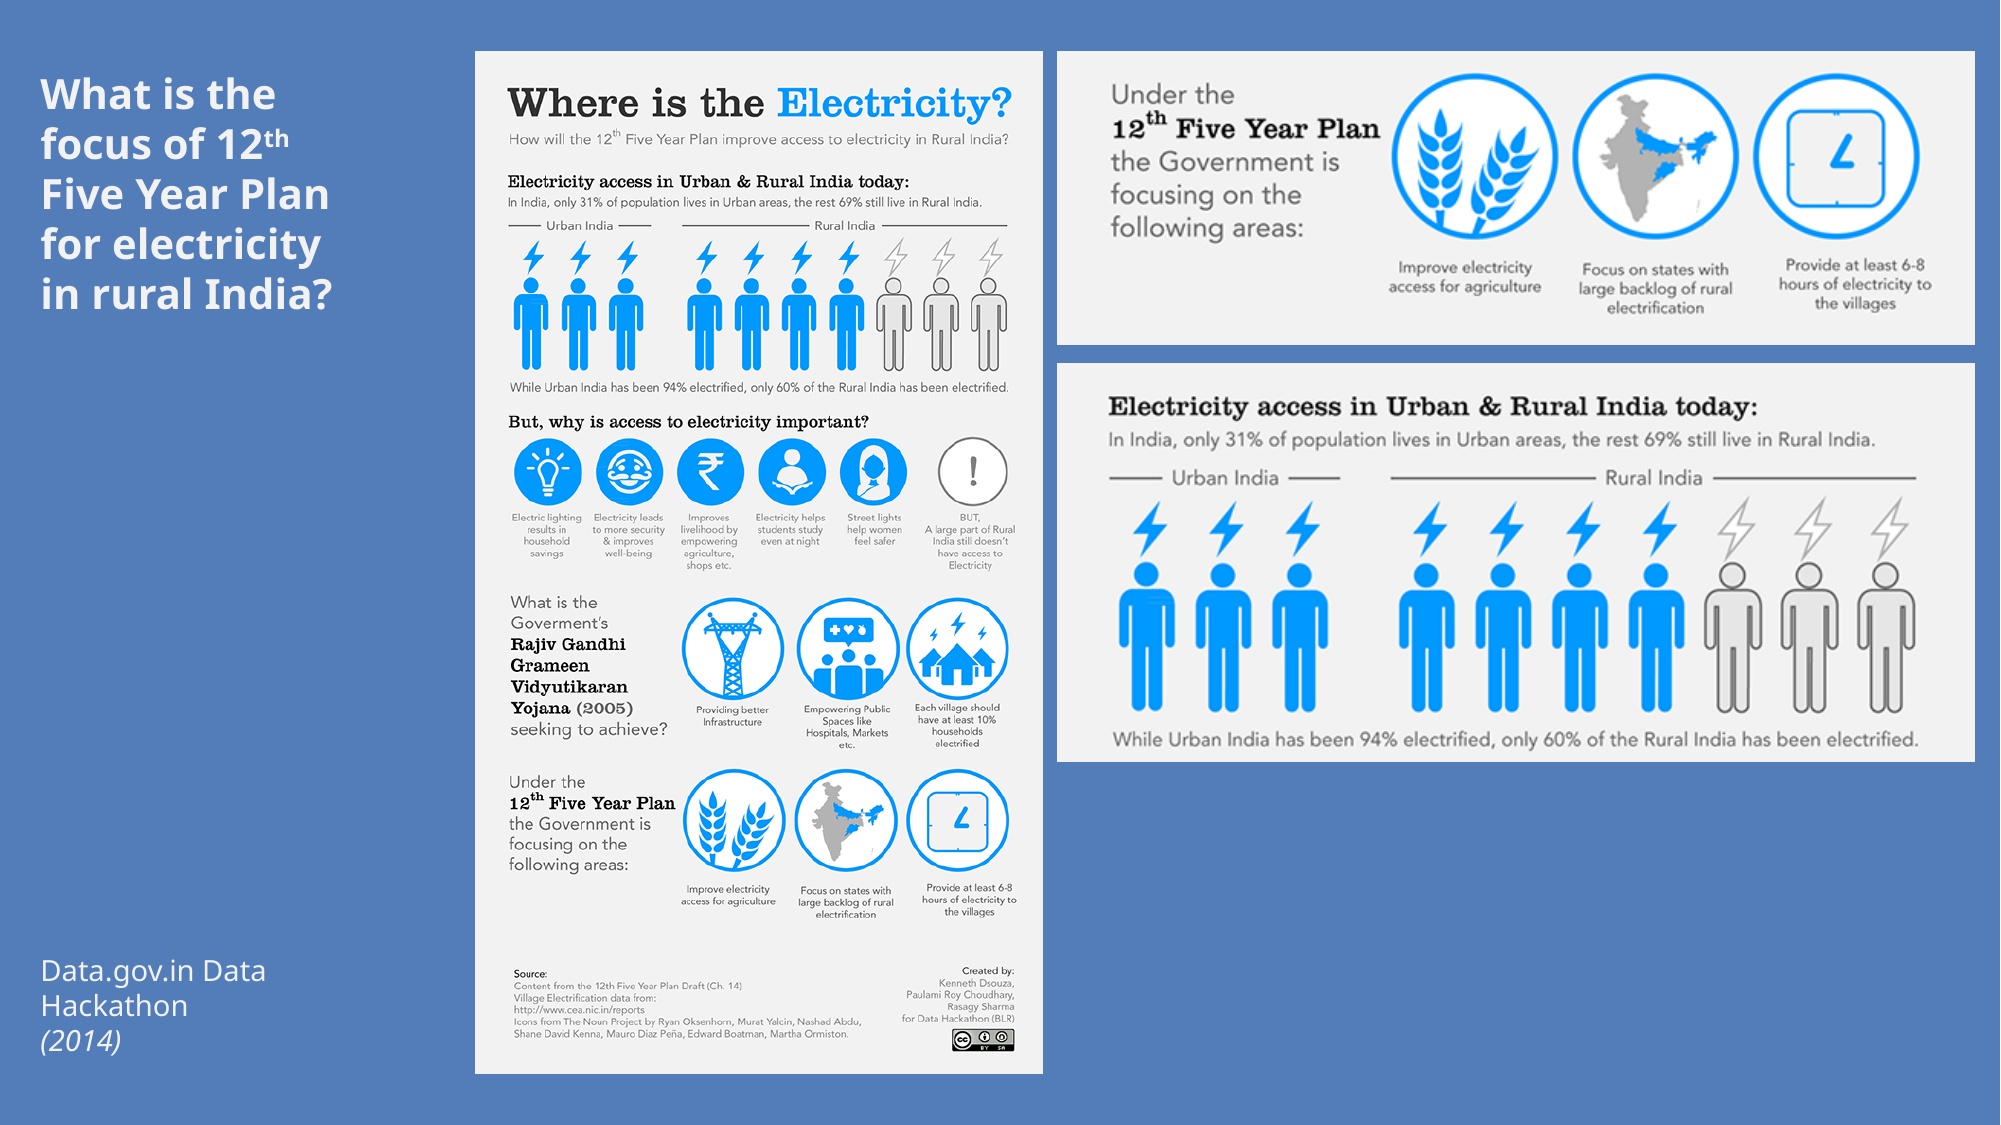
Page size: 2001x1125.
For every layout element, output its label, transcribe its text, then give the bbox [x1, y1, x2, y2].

picture [1057, 362, 1975, 762]
picture [475, 51, 1043, 1074]
list Data.gov.in Data Hackathon (2014) [25, 410, 380, 1065]
title What is the focus of 12th Five Year Plan for electricity in rural India? [25, 60, 380, 403]
picture [1057, 51, 1975, 345]
